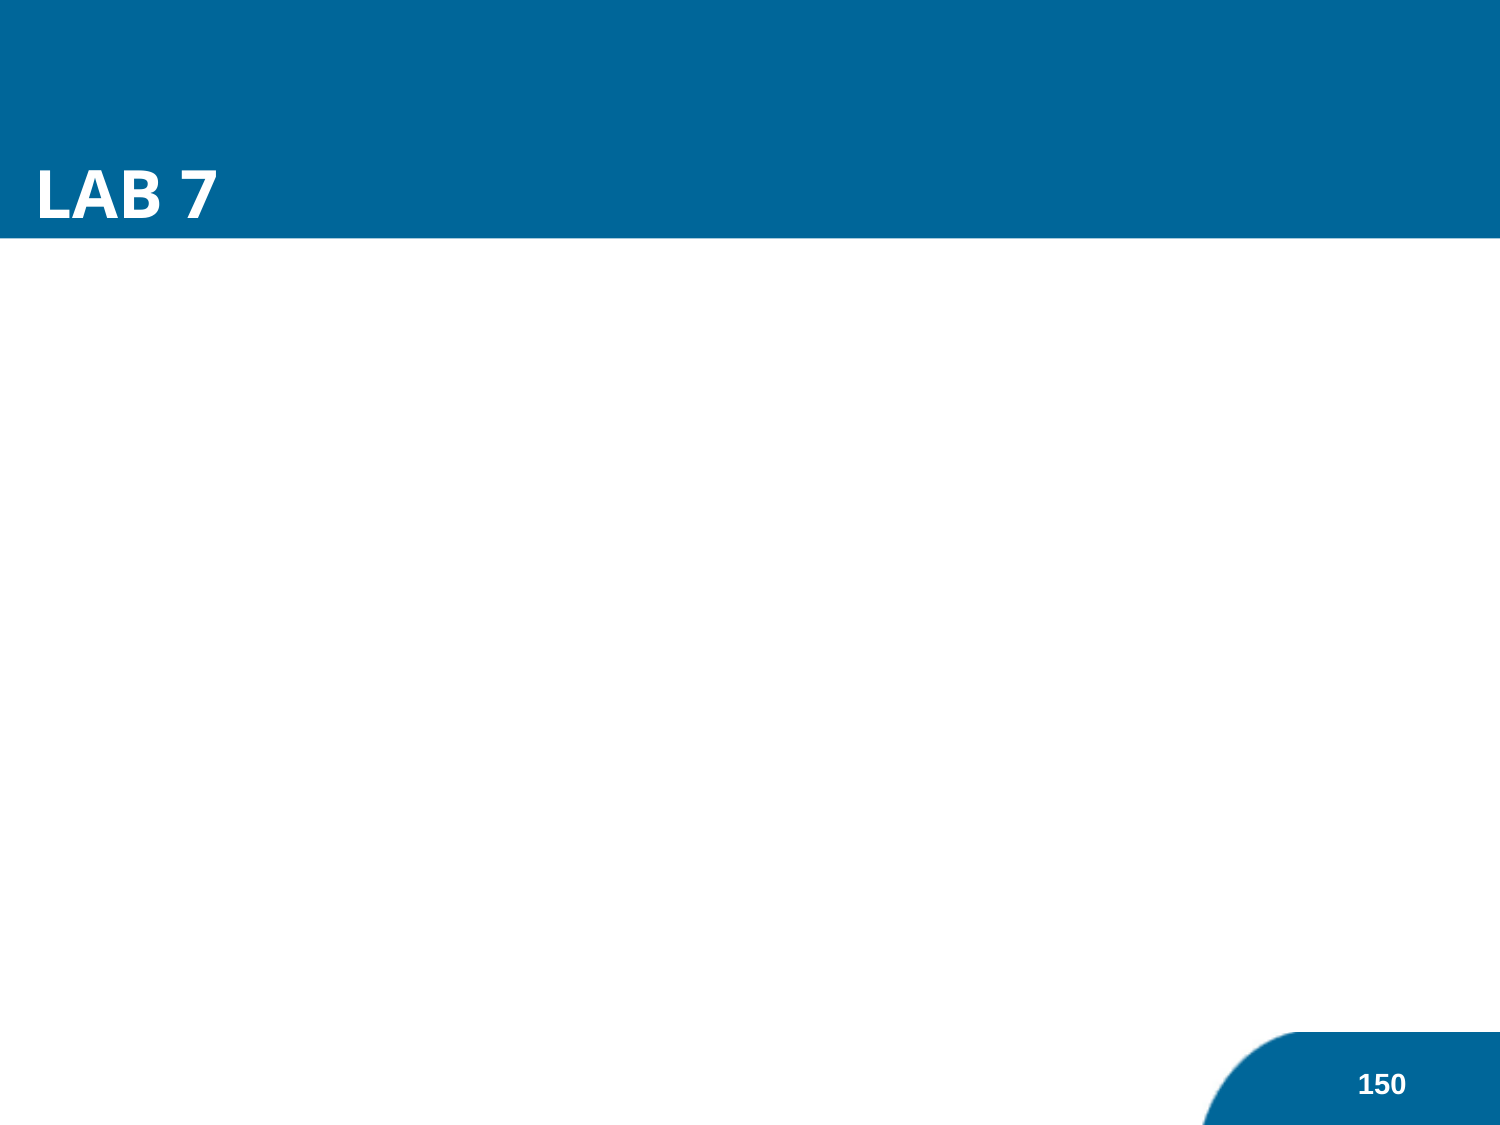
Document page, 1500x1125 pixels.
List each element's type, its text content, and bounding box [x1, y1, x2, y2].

slide_number 150 [1327, 1065, 1407, 1125]
picture [1199, 1032, 1295, 1125]
list Lab 7 [0, 0, 1500, 239]
